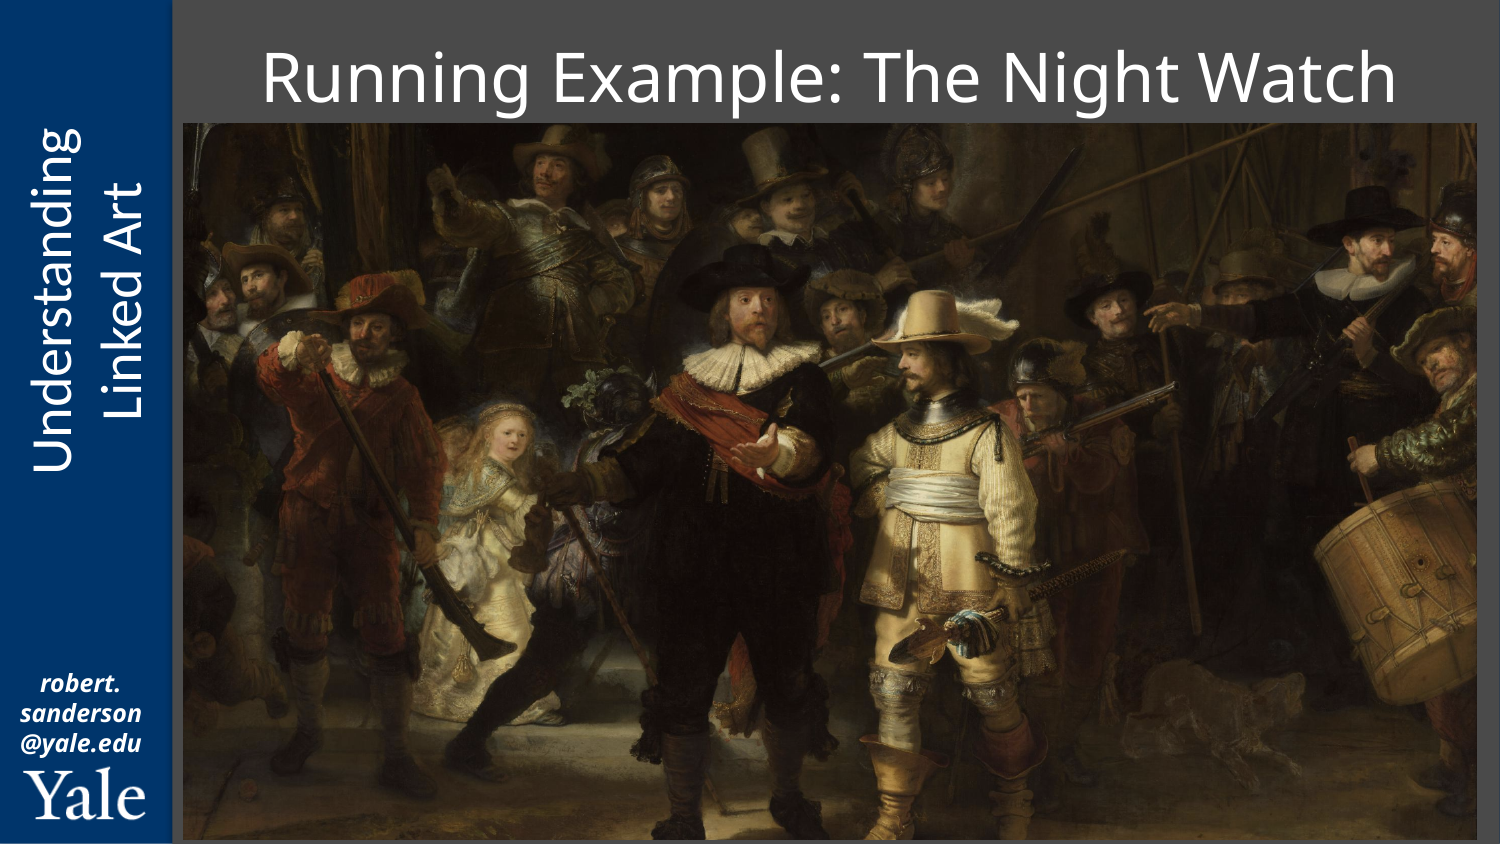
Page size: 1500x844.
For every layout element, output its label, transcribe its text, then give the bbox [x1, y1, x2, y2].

picture [183, 122, 1477, 844]
picture [23, 731, 149, 844]
title Running Example: The Night Watch [183, 9, 1477, 122]
